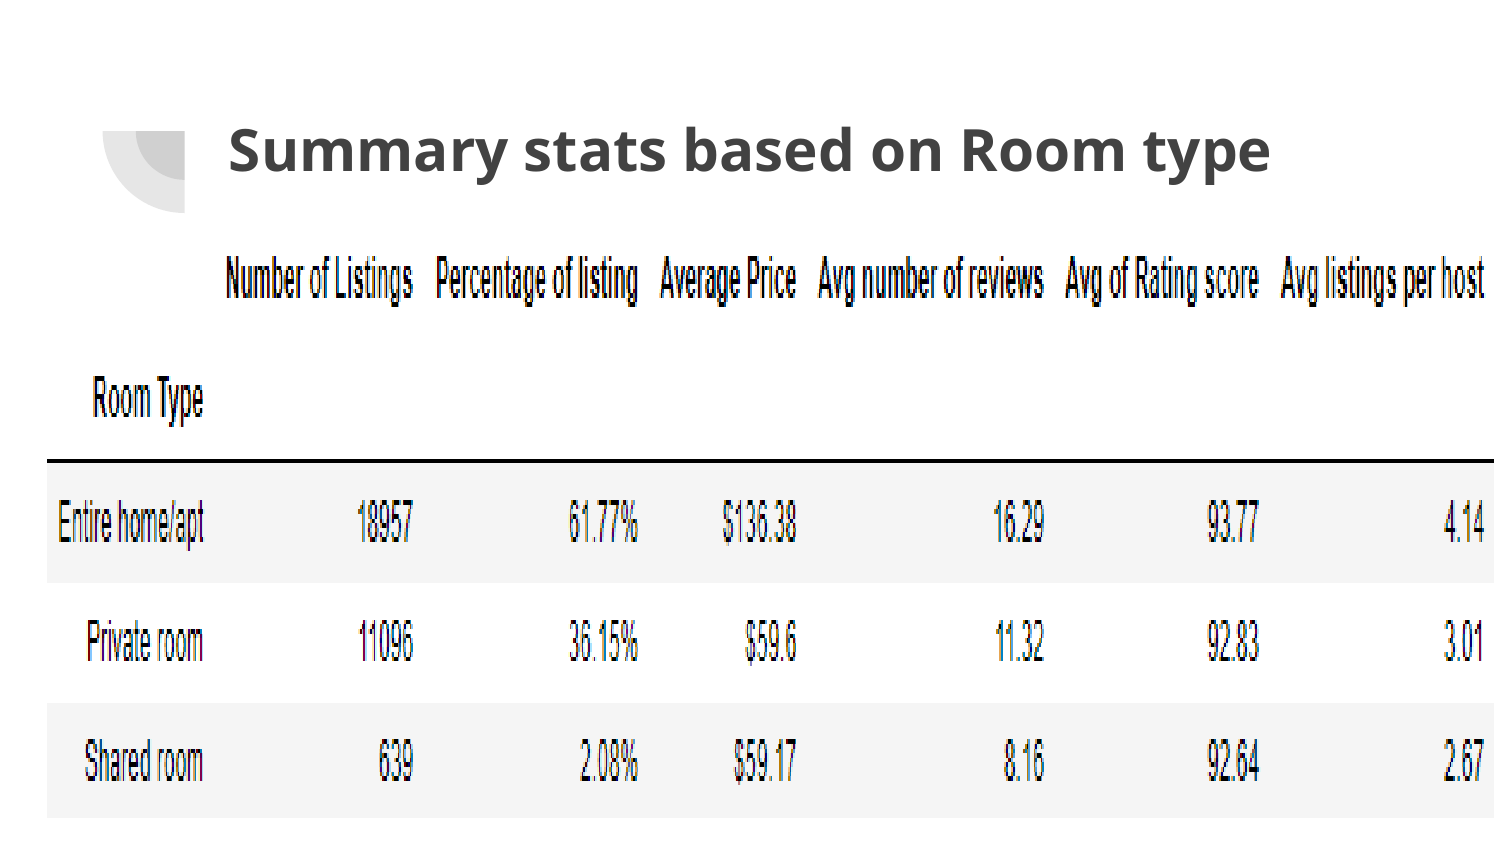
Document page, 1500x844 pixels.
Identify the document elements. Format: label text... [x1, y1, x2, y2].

picture [43, 220, 1500, 818]
title Summary stats based on Room type [213, 98, 1368, 218]
